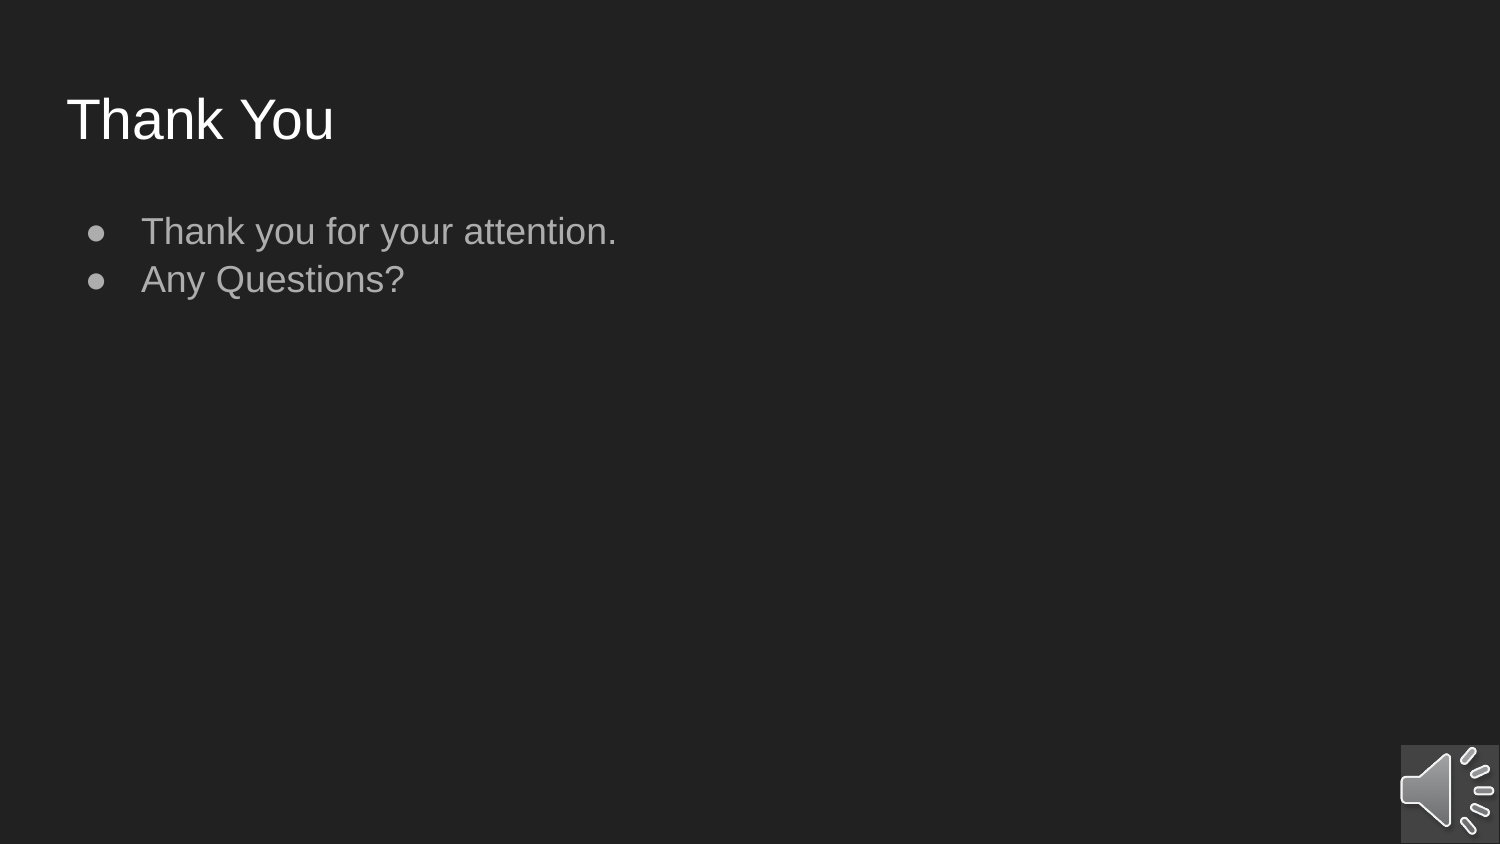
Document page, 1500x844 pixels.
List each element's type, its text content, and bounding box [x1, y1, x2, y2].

picture [1399, 743, 1500, 844]
title Thank You [51, 72, 1449, 167]
list Thank you for your attention. Any Questions? [51, 189, 1449, 750]
